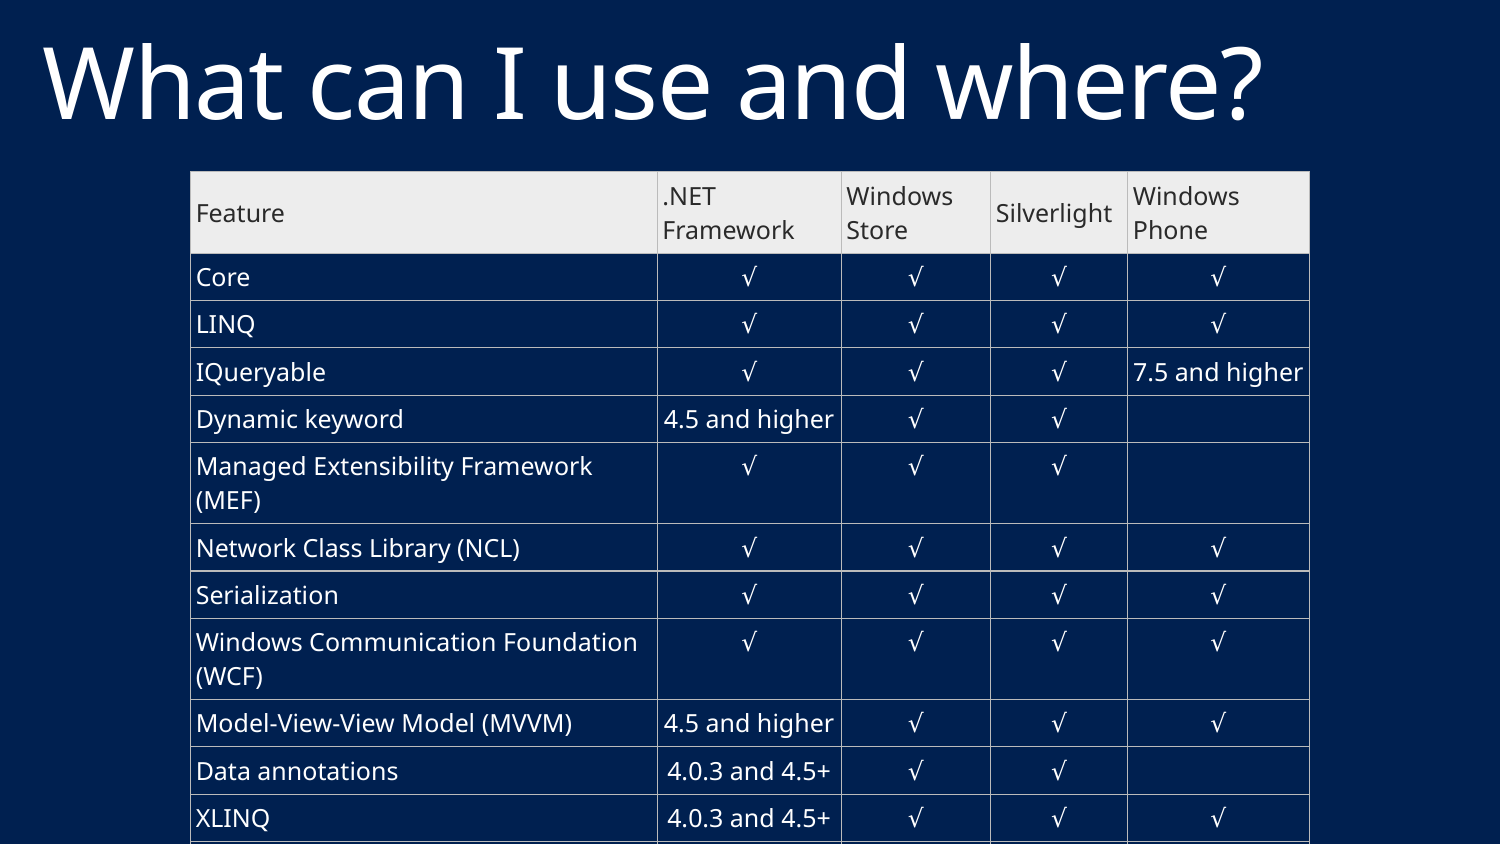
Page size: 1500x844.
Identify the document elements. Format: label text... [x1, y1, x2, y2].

table_cell √ [842, 396, 990, 442]
table_cell Data annotations [191, 747, 657, 794]
table_cell √ [991, 795, 1127, 841]
table_cell Managed Extensibility Framework (MEF) [191, 443, 657, 523]
table_header Windows Phone [1128, 172, 1309, 253]
table_cell √ [1128, 572, 1309, 618]
table_cell LINQ [191, 301, 657, 347]
table_header .NET Framework [658, 172, 841, 253]
table_cell √ [658, 572, 841, 618]
table_cell √ [658, 443, 841, 523]
table_cell XLINQ [191, 795, 657, 841]
table_cell 7.5 and higher [1128, 348, 1309, 395]
table_cell Dynamic keyword [191, 396, 657, 442]
table_cell √ [658, 524, 841, 570]
table_cell √ [842, 619, 990, 699]
table_cell √ [842, 254, 990, 300]
table_cell Model-View-View Model (MVVM) [191, 700, 657, 746]
table_cell √ [991, 524, 1127, 570]
table_cell [1128, 443, 1309, 523]
table_cell √ [991, 348, 1127, 395]
table_cell √ [1128, 795, 1309, 841]
table_cell 4.5 and higher [658, 700, 841, 746]
table_cell √ [842, 524, 990, 570]
table_cell Network Class Library (NCL) [191, 524, 657, 570]
table_cell √ [842, 572, 990, 618]
table_cell √ [1128, 524, 1309, 570]
table_cell √ [842, 301, 990, 347]
table_cell Windows Communication Foundation (WCF) [191, 619, 657, 699]
table_cell √ [658, 254, 841, 300]
table_header Silverlight [991, 172, 1127, 253]
table_cell √ [991, 396, 1127, 442]
table_cell √ [842, 795, 990, 841]
table_cell √ [842, 348, 990, 395]
table_cell Serialization [191, 572, 657, 618]
table_cell √ [991, 747, 1127, 794]
table_cell Core [191, 254, 657, 300]
title What can I use and where? [24, 21, 1459, 243]
table_cell √ [842, 747, 990, 794]
table_cell √ [991, 254, 1127, 300]
table_cell √ [991, 700, 1127, 746]
table_cell √ [658, 301, 841, 347]
table_cell √ [991, 443, 1127, 523]
table_cell √ [1128, 301, 1309, 347]
table_cell √ [1128, 619, 1309, 699]
table_cell IQueryable [191, 348, 657, 395]
table_cell √ [658, 619, 841, 699]
table_header Feature [191, 172, 657, 253]
table_cell 4.0.3 and 4.5+ [658, 747, 841, 794]
table_cell √ [991, 619, 1127, 699]
table_cell √ [991, 301, 1127, 347]
table_cell √ [1128, 254, 1309, 300]
table_cell [1128, 396, 1309, 442]
table_cell 4.5 and higher [658, 396, 841, 442]
table_cell [1128, 747, 1309, 794]
table_cell 4.0.3 and 4.5+ [658, 795, 841, 841]
table_header Windows Store [842, 172, 990, 253]
table_cell √ [991, 572, 1127, 618]
table_cell √ [842, 443, 990, 523]
table_cell √ [658, 348, 841, 395]
table_cell √ [842, 700, 990, 746]
table_cell √ [1128, 700, 1309, 746]
